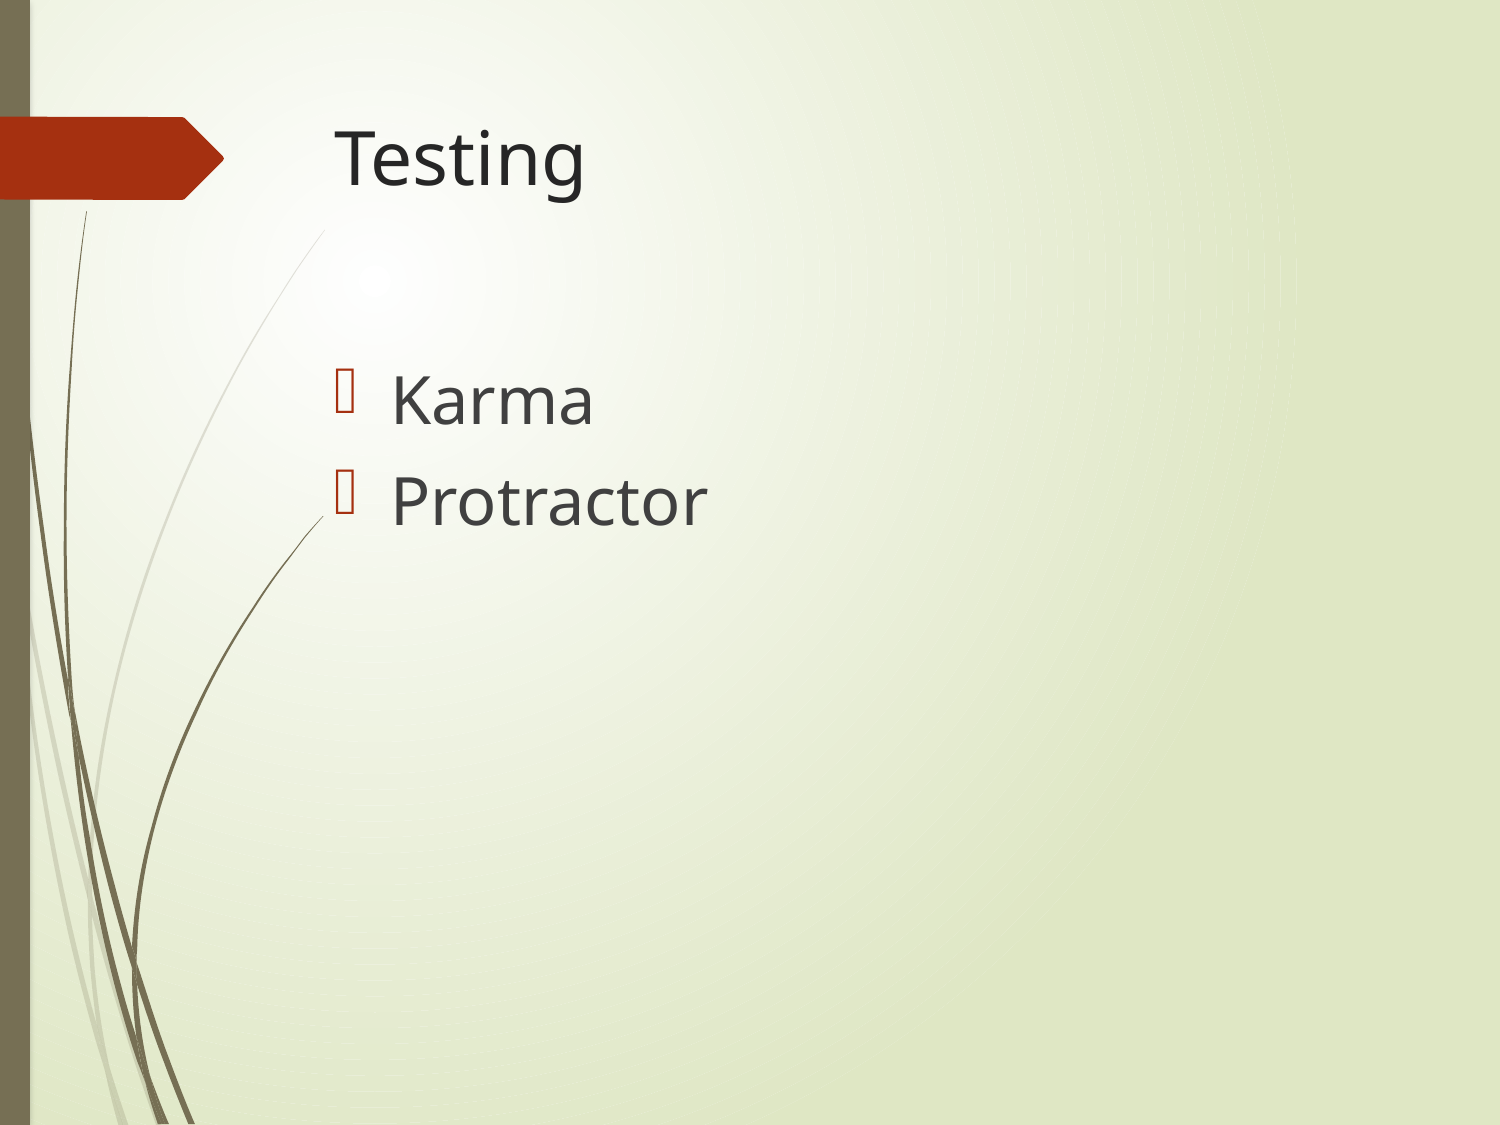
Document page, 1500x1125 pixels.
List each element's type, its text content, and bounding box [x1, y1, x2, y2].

list Karma Protractor [318, 350, 1400, 970]
title Testing [319, 102, 1400, 313]
